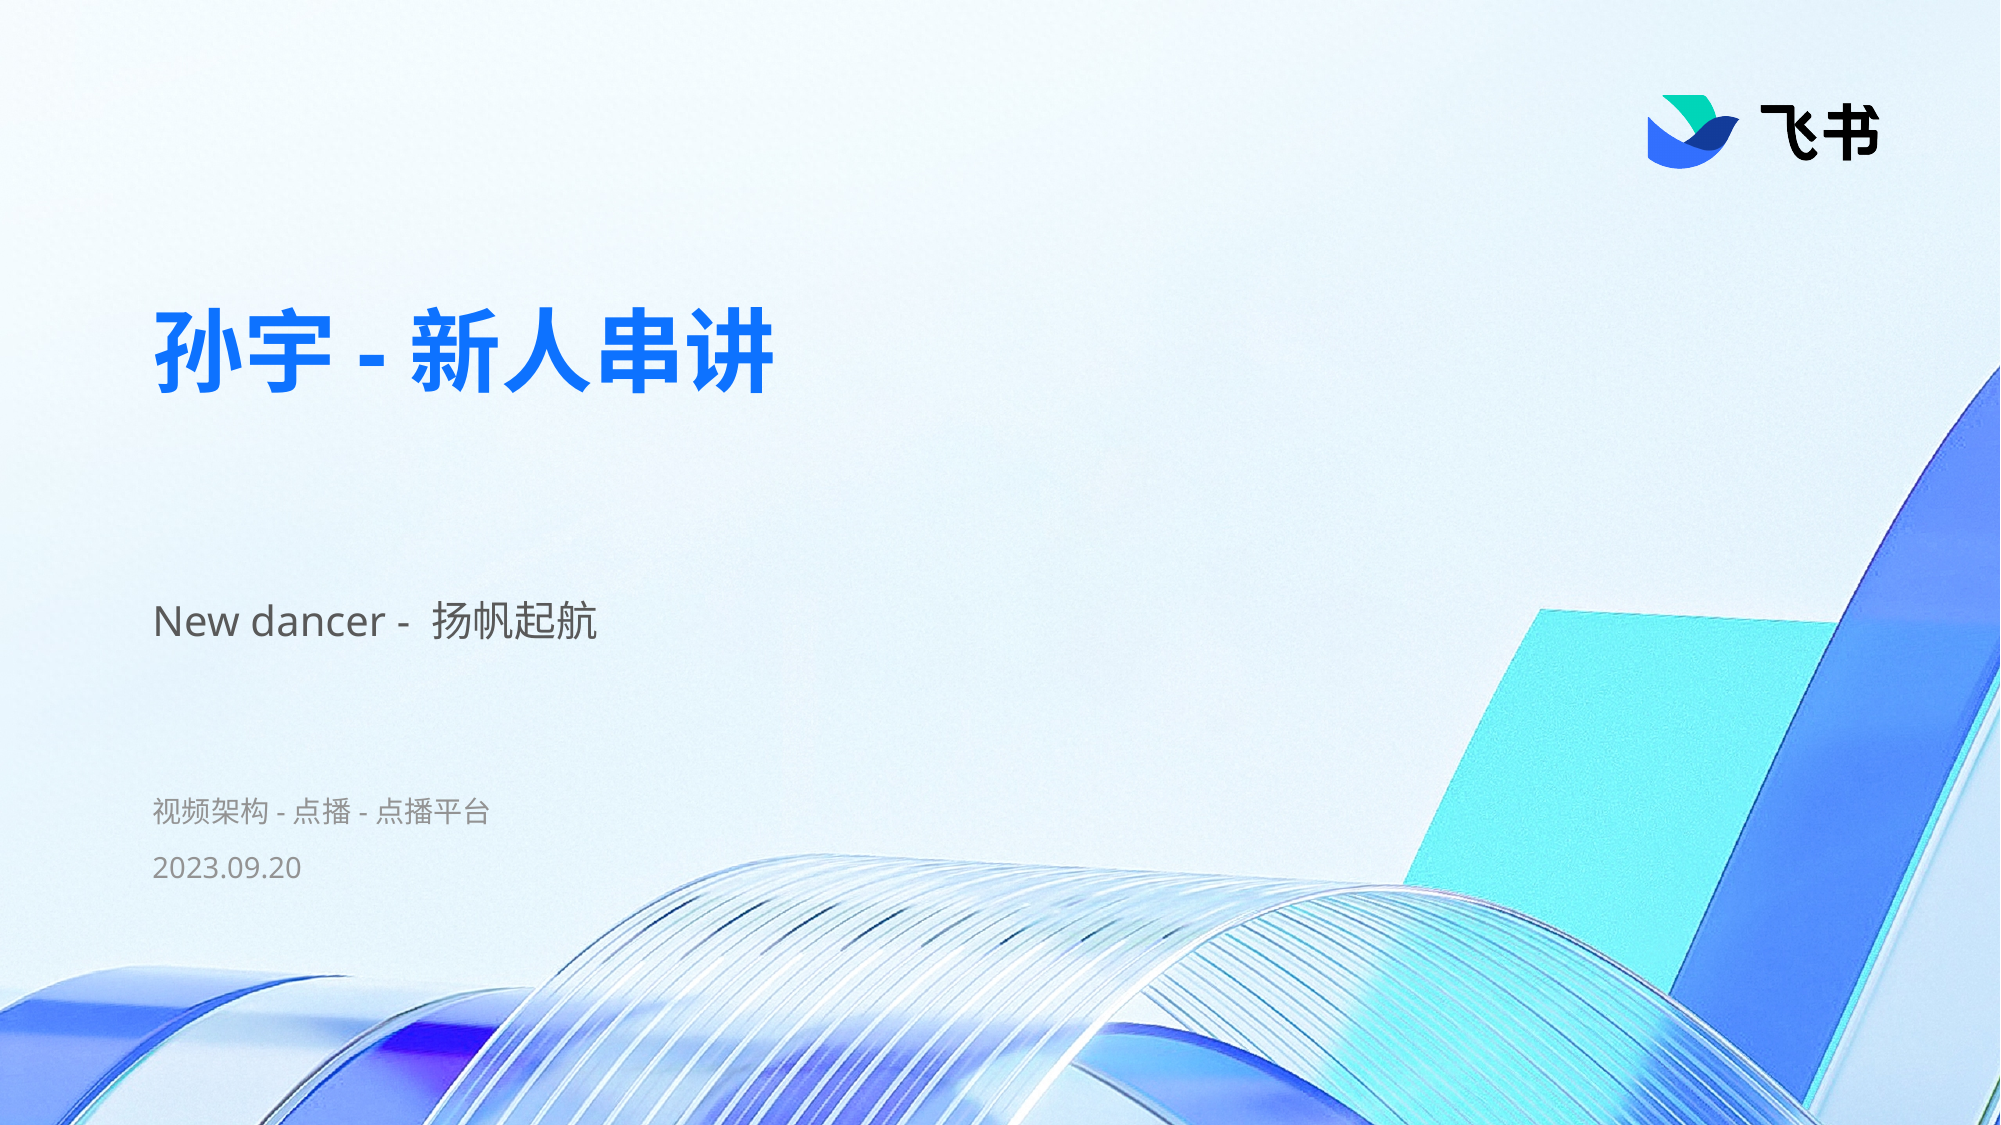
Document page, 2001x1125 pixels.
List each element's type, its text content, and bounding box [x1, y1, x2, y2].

list 视频架构-点播-点播平台 2023.09.20 [137, 786, 692, 914]
list New dancer - 扬帆起航 [137, 575, 984, 664]
picture [0, 0, 2000, 1125]
title 孙宇-新人串讲 [137, 298, 1200, 563]
